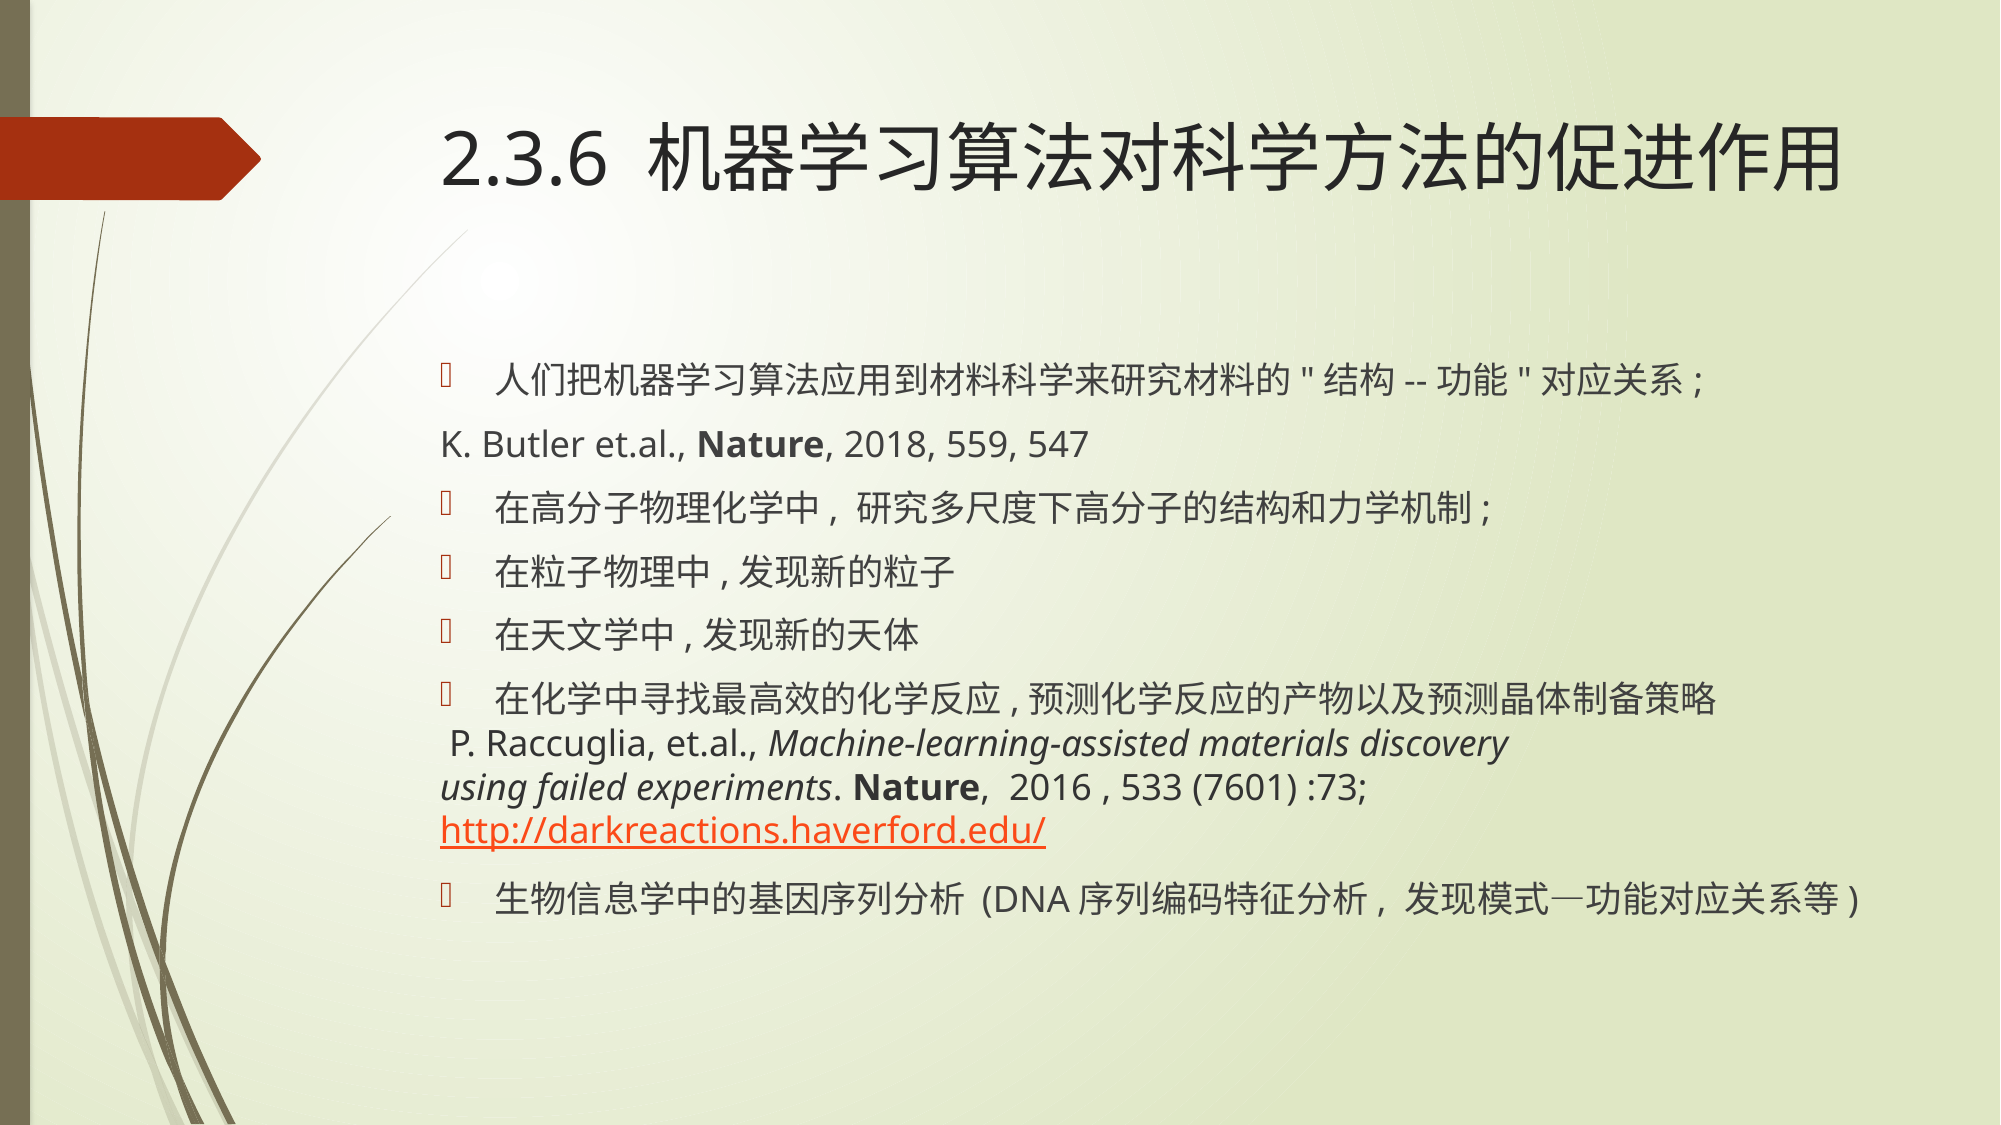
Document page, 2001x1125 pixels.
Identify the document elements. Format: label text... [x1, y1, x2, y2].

title 2.3.6 机器学习算法对科学方法的促进作用 [425, 102, 1888, 313]
list 人们把机器学习算法应用到材料科学来研究材料的"结构--功能"对应关系; K. Butler et.al., Nature, 2018, 559, 547 在高分子物理化学中, 研究多尺度下高分子的结构和力学机制; 在粒子物理中,发现新的粒子 在天文学中,发现新的天体 在化学中寻找最高效的化学反应,预测化学反应的产物以及预测晶体制备策略 P. Raccuglia, et.al., Machine-learning-assisted materials discovery using failed experiments. Nature, 2016 , 533 (7601) :73; http://darkreactions.haverford.edu/ 生物信息学中的基因序列分析 (DNA序列编码特征分析, 发现模式—功能对应关系等) [424, 350, 1888, 970]
